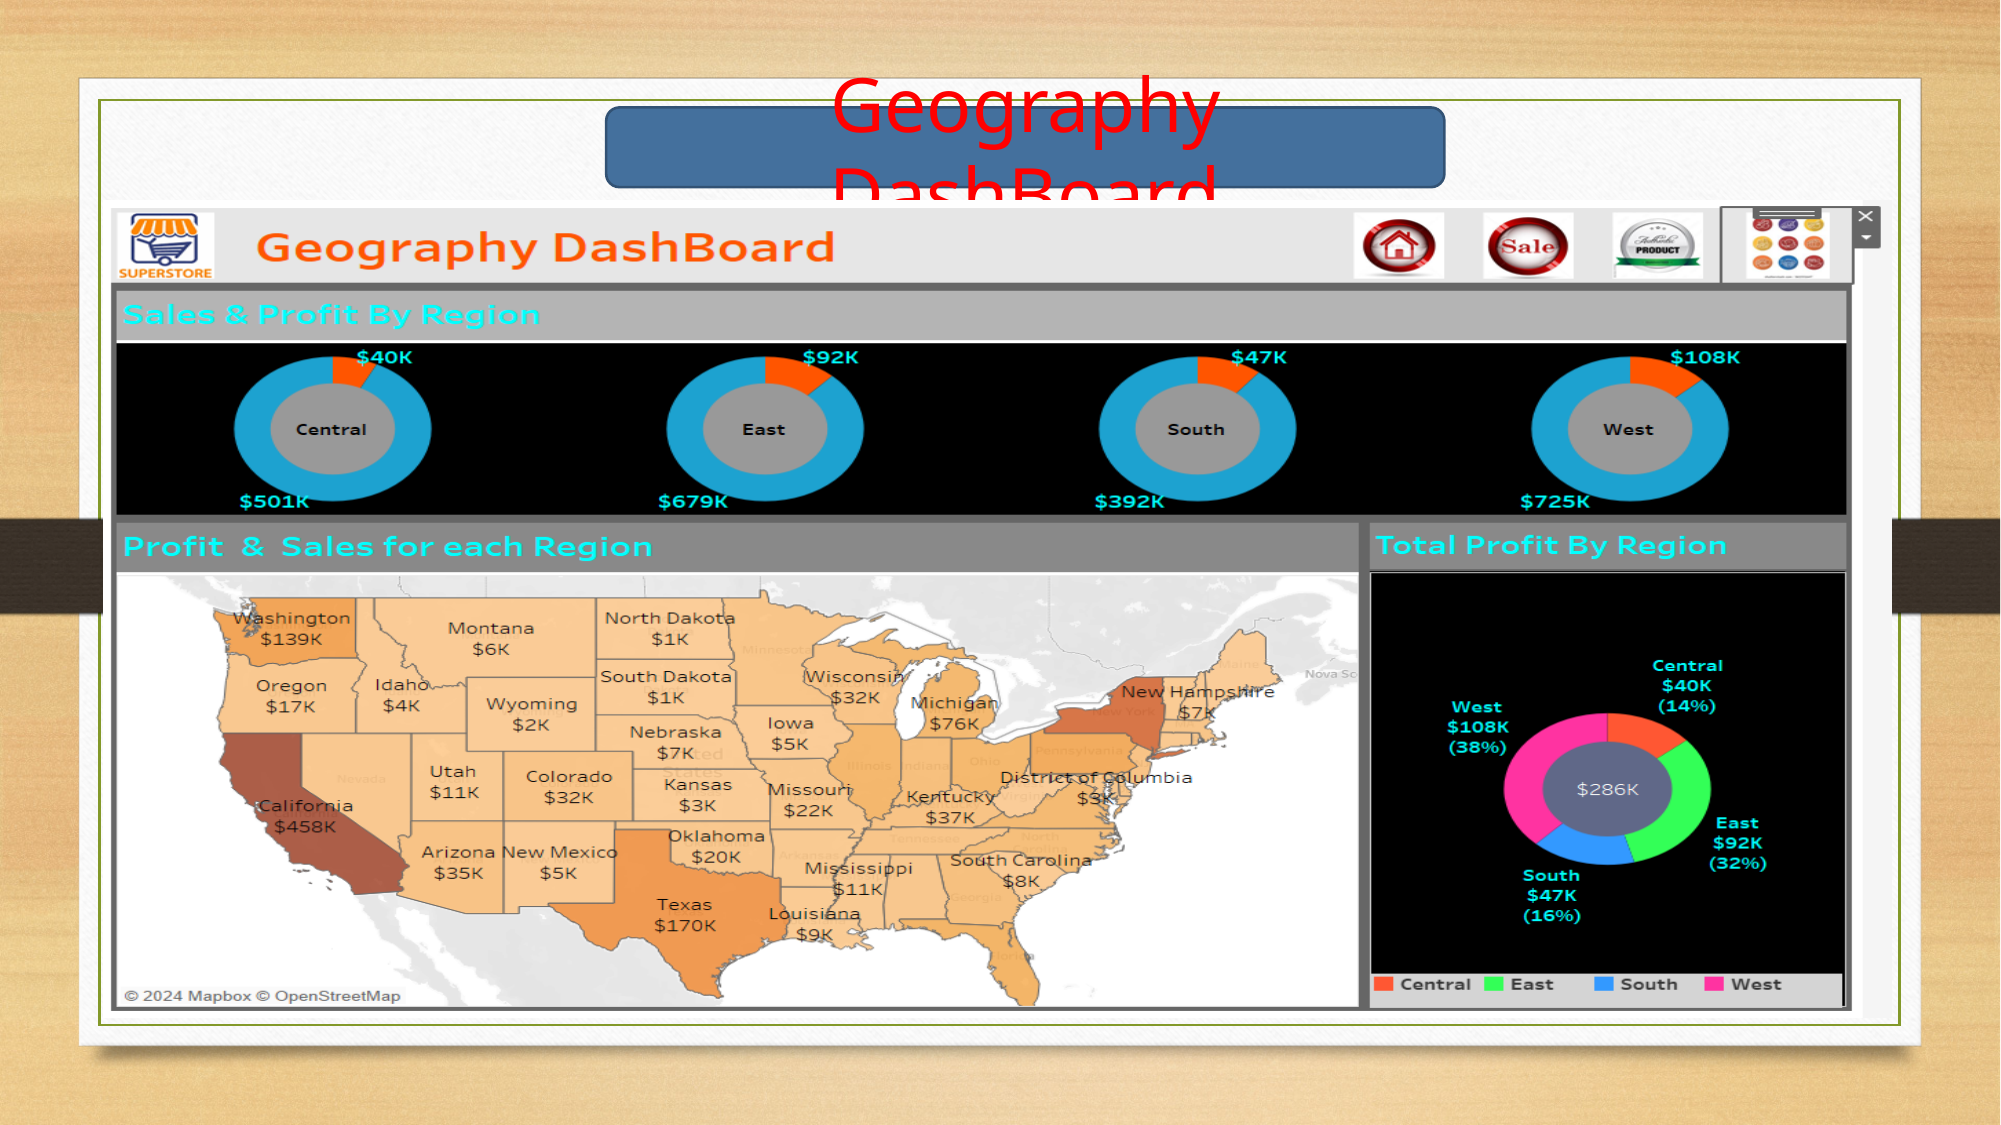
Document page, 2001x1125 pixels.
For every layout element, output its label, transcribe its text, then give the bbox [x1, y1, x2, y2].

picture [0, 0, 2001, 1125]
text_box Geography DashBoard [604, 106, 1446, 189]
